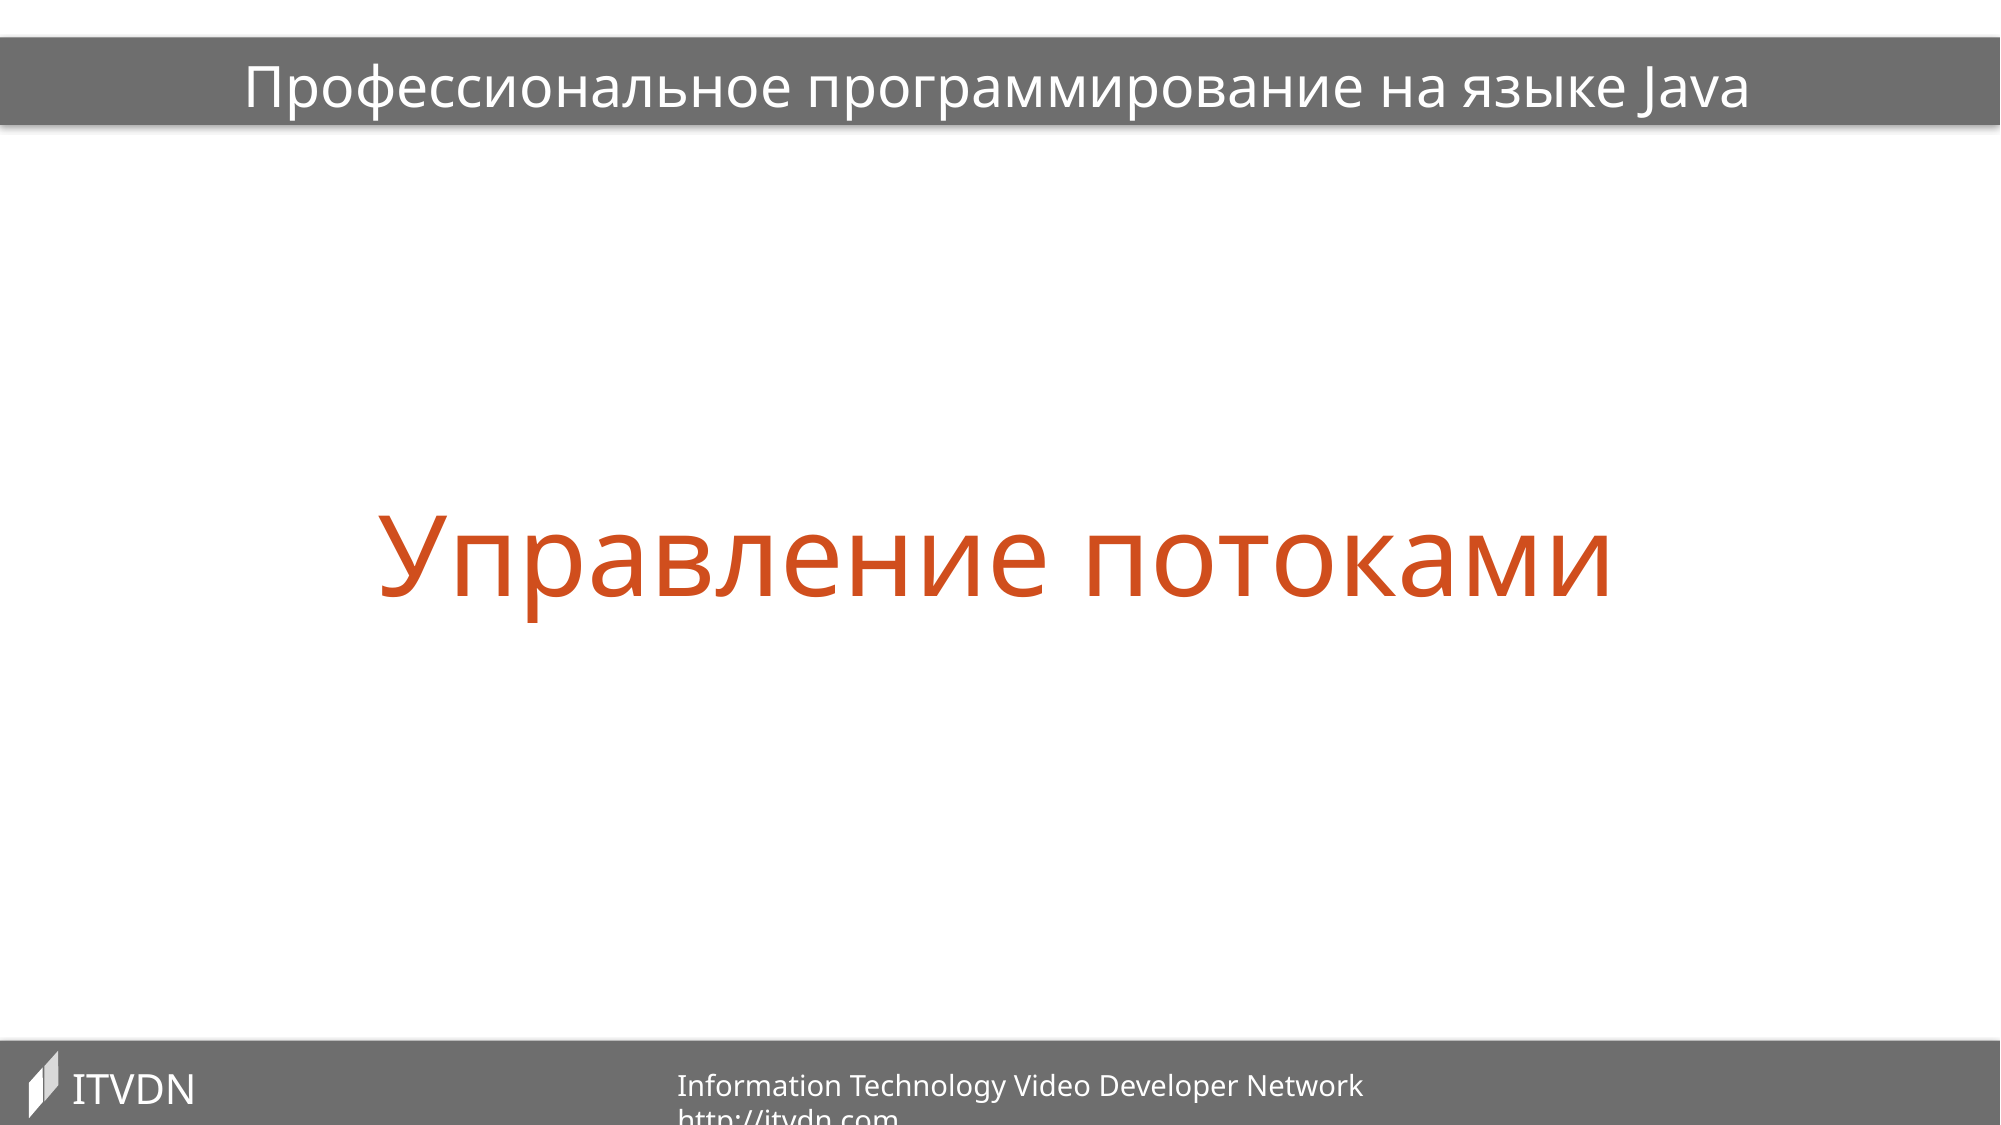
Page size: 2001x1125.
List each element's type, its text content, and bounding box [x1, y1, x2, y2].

text_box [0, 1037, 2000, 1125]
text_box Information Technology Video Developer Network http://itvdn.com [662, 1059, 1963, 1125]
text_box [0, 34, 2000, 128]
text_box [28, 1050, 59, 1119]
text_box Профессиональное программирование на языке Java [207, 37, 1788, 132]
text_box Управление потоками [207, 450, 1788, 653]
text_box ITVDN [63, 1055, 212, 1120]
